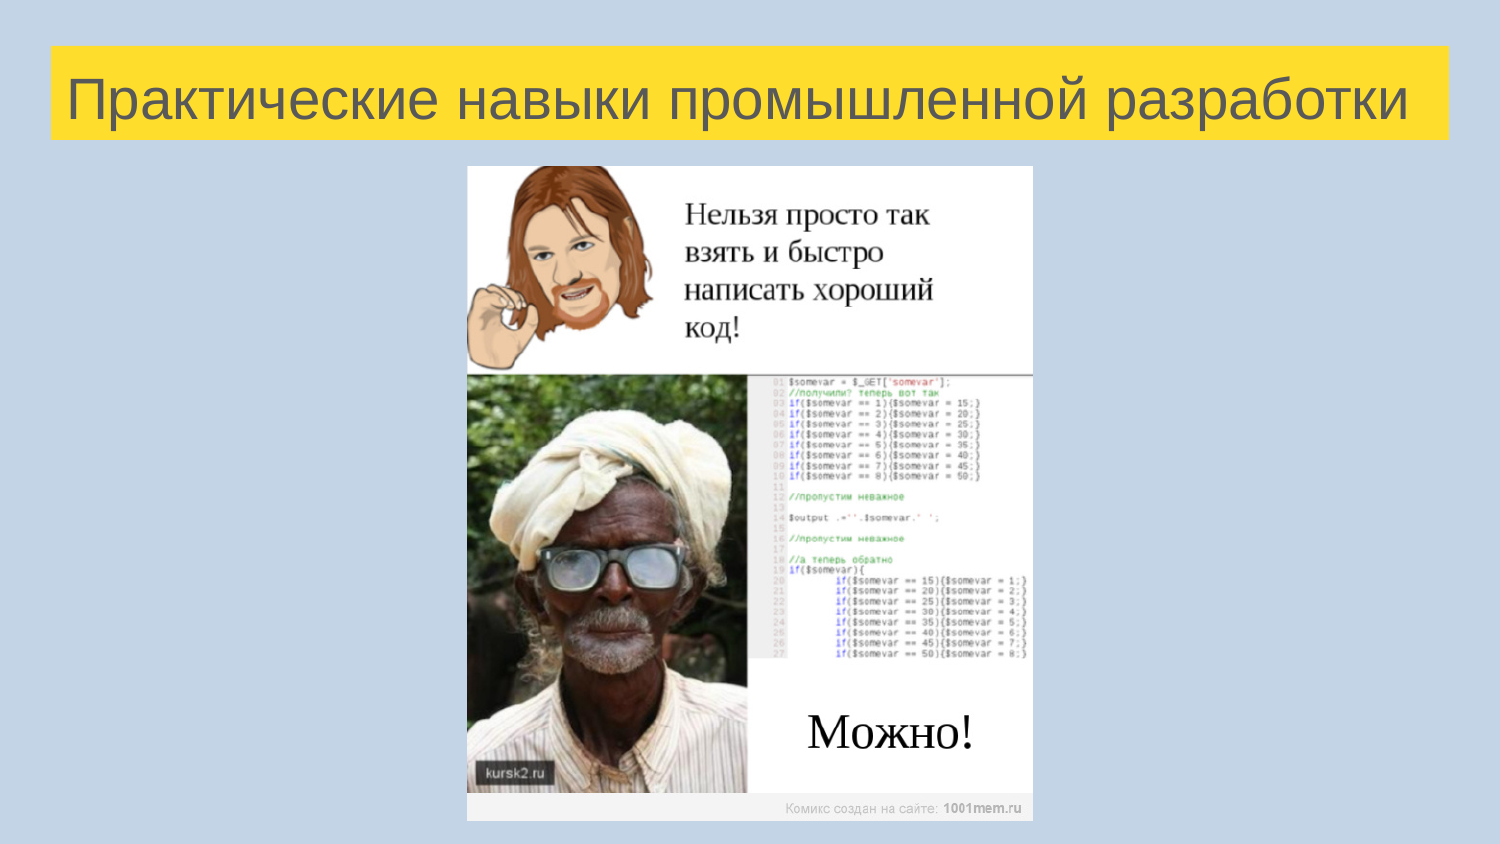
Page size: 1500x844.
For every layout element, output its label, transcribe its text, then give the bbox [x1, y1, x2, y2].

picture [467, 166, 1033, 821]
title Практические навыки промышленной разработки [51, 45, 1449, 140]
